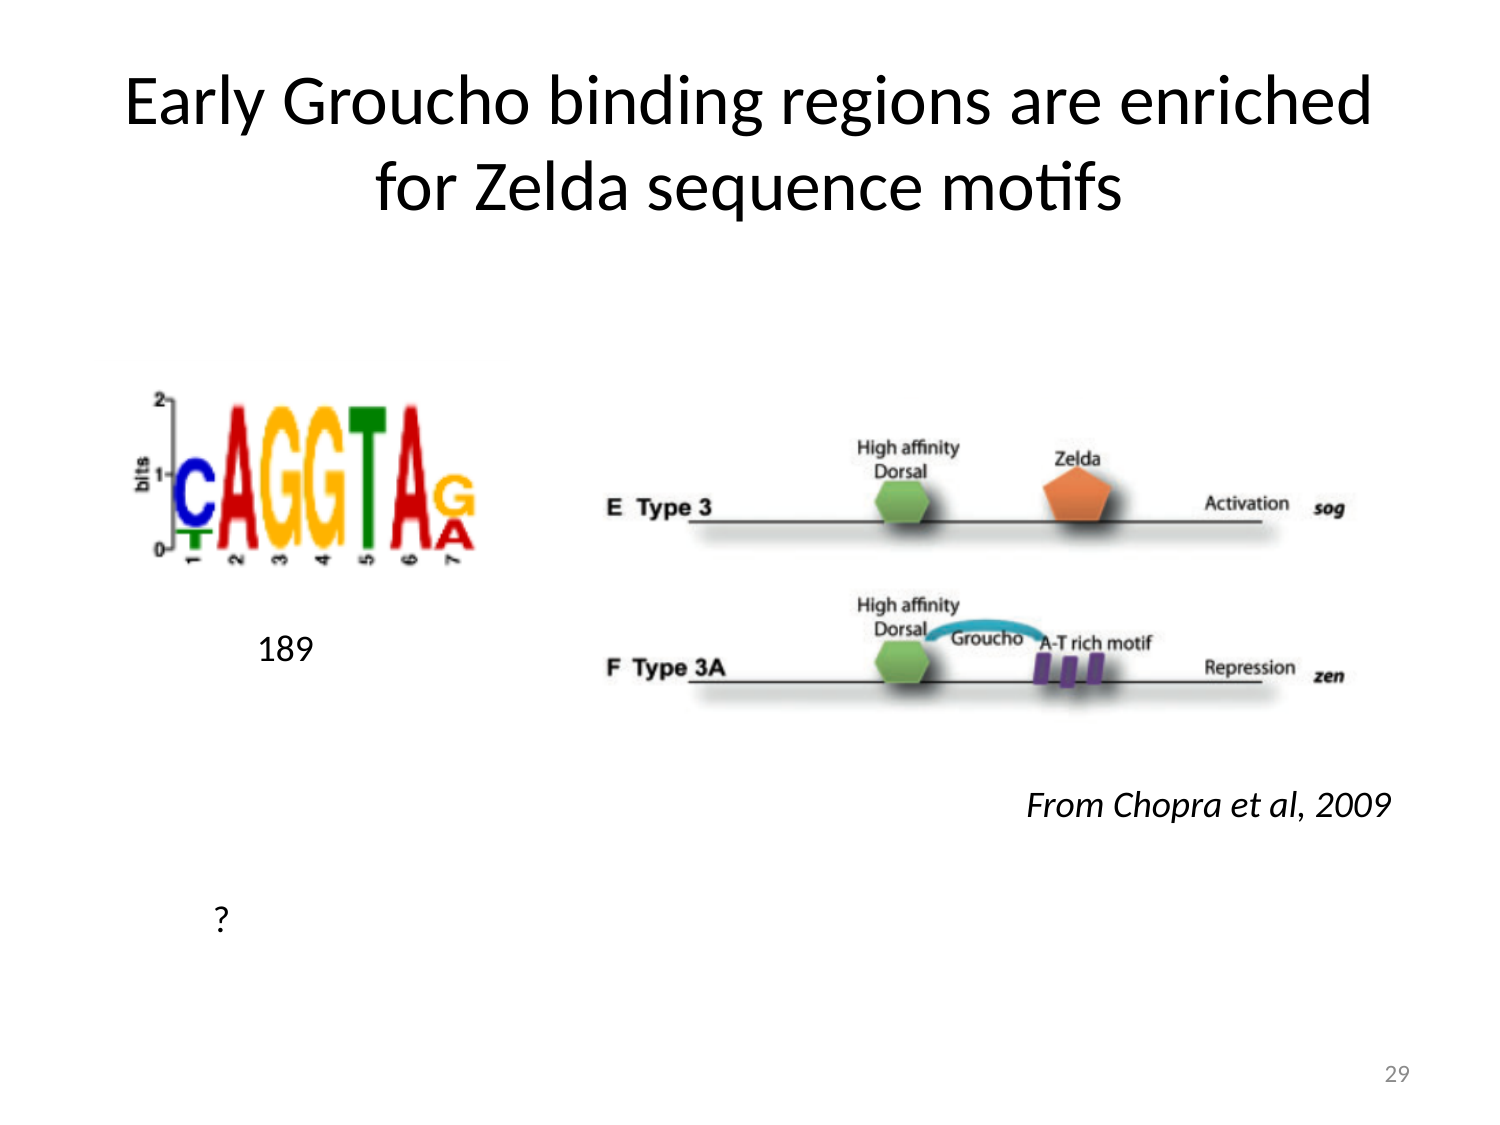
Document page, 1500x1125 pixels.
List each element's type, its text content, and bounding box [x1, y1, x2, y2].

title Early Groucho binding regions are enriched for Zelda sequence motifs [75, 45, 1425, 233]
text_box 189 [242, 616, 329, 677]
slide_number 29 [1074, 1042, 1425, 1103]
picture [572, 397, 1383, 725]
text_box From Chopra et al, 2009 [1011, 772, 1407, 833]
picture [94, 359, 510, 595]
text_box ? [198, 887, 246, 948]
